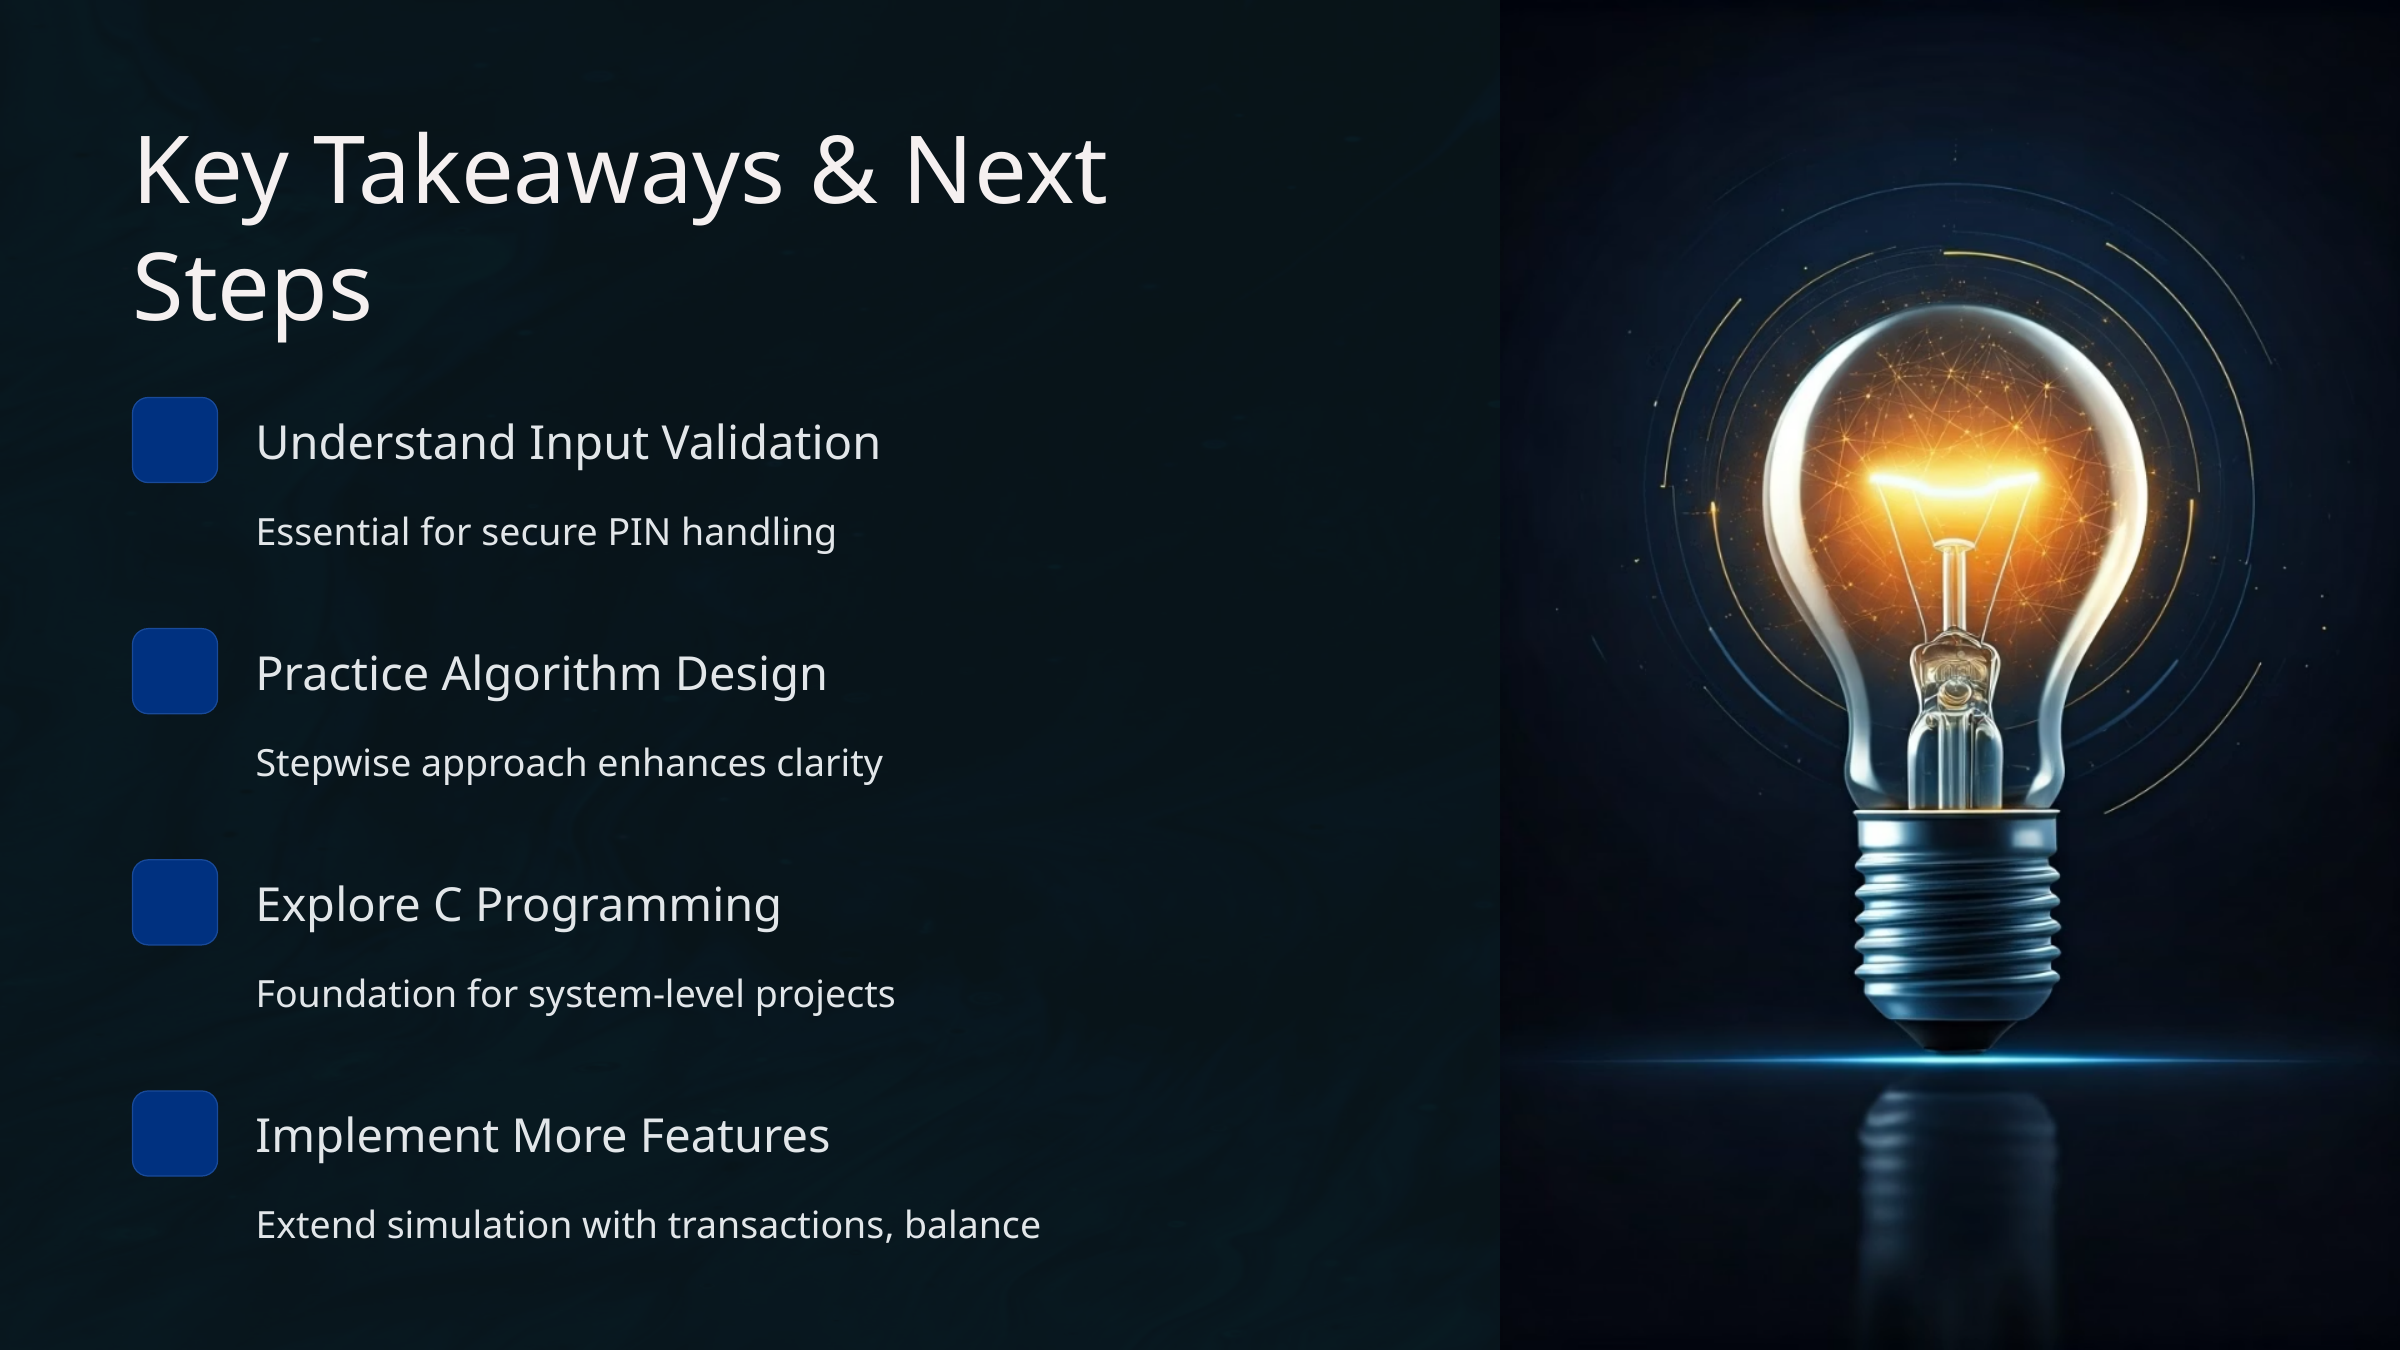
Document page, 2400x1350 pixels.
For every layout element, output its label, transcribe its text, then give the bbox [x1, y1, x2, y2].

text_box Foundation for system-level projects [255, 954, 1368, 1016]
text_box Extend simulation with transactions, balance [255, 1185, 1368, 1247]
text_box [132, 397, 218, 483]
text_box Essential for secure PIN handling [255, 492, 1368, 553]
text_box Implement More Features [255, 1103, 842, 1164]
text_box Practice Algorithm Design [255, 641, 857, 701]
text_box [132, 1090, 218, 1177]
text_box [132, 859, 218, 945]
text_box Understand Input Validation [255, 410, 901, 470]
text_box [132, 628, 218, 714]
text_box Explore C Programming [255, 872, 806, 932]
text_box Stepwise approach enhances clarity [255, 723, 1368, 785]
picture [1499, 0, 2400, 1350]
text_box Key Takeaways & Next Steps [132, 104, 1368, 341]
